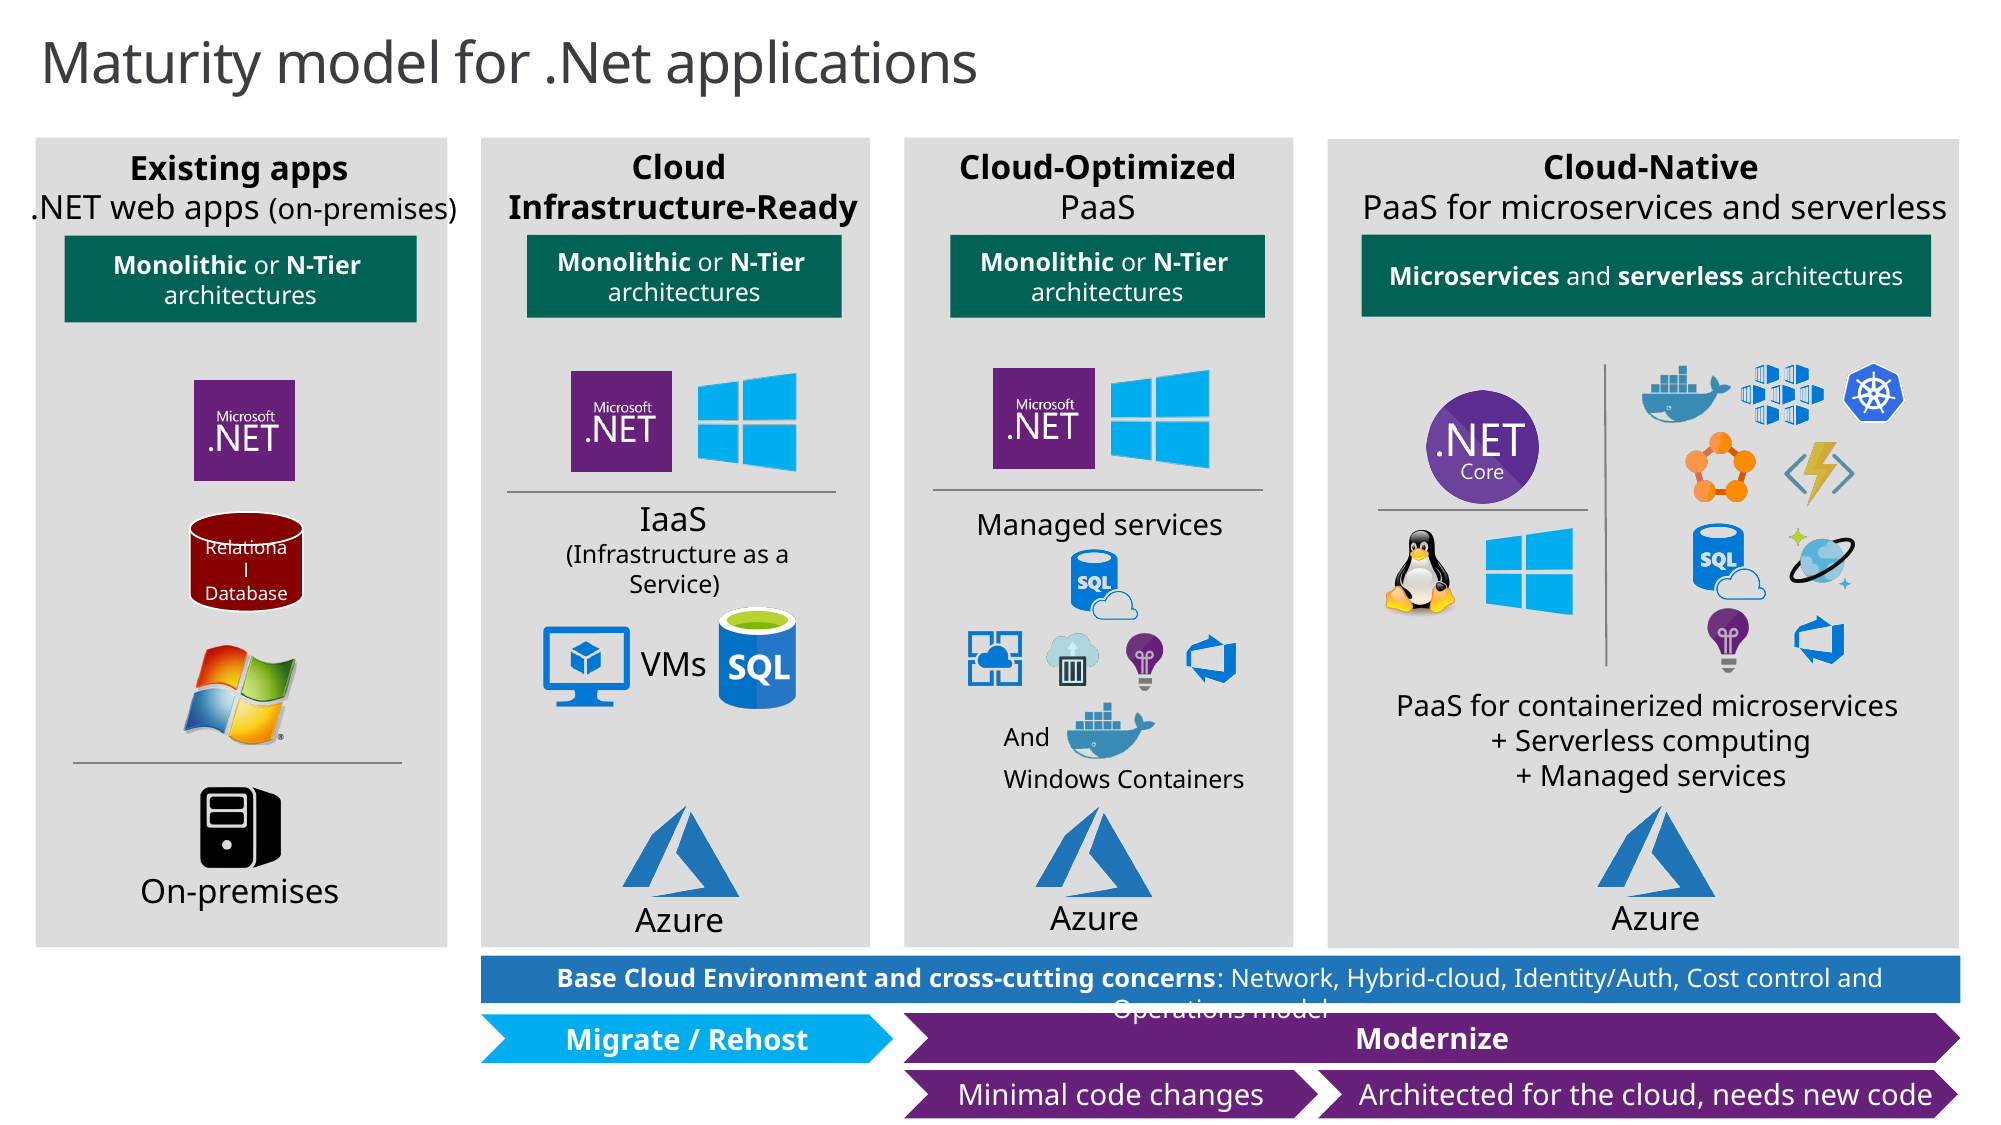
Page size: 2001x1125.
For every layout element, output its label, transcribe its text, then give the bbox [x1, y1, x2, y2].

text_box Cloud-Native PaaS for microservices and serverless [1347, 139, 1964, 234]
picture [200, 787, 281, 868]
picture [194, 379, 296, 481]
text_box Azure [620, 904, 739, 947]
text_box Monolithic or N-Tier architectures [950, 234, 1265, 318]
picture [1175, 621, 1251, 698]
picture [173, 640, 297, 745]
text_box Base Cloud Environment and cross-cutting concerns: Network, Hybrid-cloud, Identity/Auth, Cost control and Operations model [473, 954, 1969, 1031]
text_box IaaS (Infrastructure as a Service) [505, 491, 850, 606]
picture [1691, 523, 1880, 600]
text_box PaaS for containerized microservices + Serverless computing + Managed services [1381, 680, 1921, 800]
picture [1485, 528, 1573, 615]
text_box Azure [1596, 904, 1716, 945]
picture [537, 620, 634, 711]
text_box Cloud-Optimized PaaS [903, 139, 1293, 234]
text_box Modernize [902, 1031, 1962, 1064]
text_box [904, 137, 1294, 948]
text_box Microservices and serverless architectures [1361, 234, 1932, 317]
text_box Cloud Infrastructure-Ready [493, 139, 874, 234]
picture [1842, 361, 1905, 423]
picture [1026, 804, 1161, 905]
text_box Architected for the cloud, needs new code [1344, 1068, 1949, 1119]
text_box [481, 137, 871, 948]
picture [1069, 549, 1140, 620]
picture [614, 803, 748, 904]
text_box Existing apps .NET web apps (on-premises) [15, 139, 472, 234]
text_box [35, 234, 448, 948]
text_box [1327, 139, 1959, 949]
picture [716, 607, 799, 710]
picture [1111, 370, 1210, 469]
text_box Monolithic or N-Tier architectures [527, 234, 842, 318]
text_box Monolithic or N-Tier architectures [64, 235, 417, 323]
picture [967, 631, 1167, 777]
text_box On-premises [125, 862, 355, 918]
text_box [1317, 1069, 1935, 1120]
picture [570, 370, 672, 472]
text_box And Windows Containers [988, 713, 1276, 801]
picture [698, 373, 797, 472]
picture [1425, 390, 1540, 505]
picture [1706, 608, 1753, 673]
text_box Migrate / Rehost [480, 1031, 894, 1064]
text_box Managed services [961, 498, 1238, 549]
text_box Relational Database [188, 511, 304, 613]
text_box VMs [634, 635, 716, 691]
text_box Minimal code changes [903, 1069, 1319, 1120]
title Maturity model for .Net applications [40, 19, 1891, 125]
picture [1589, 803, 1724, 904]
text_box [1949, 1084, 1959, 1105]
text_box Azure [1035, 905, 1154, 945]
picture [1783, 602, 1859, 678]
picture [1379, 526, 1459, 621]
picture [1641, 349, 1857, 513]
picture [993, 368, 1095, 470]
